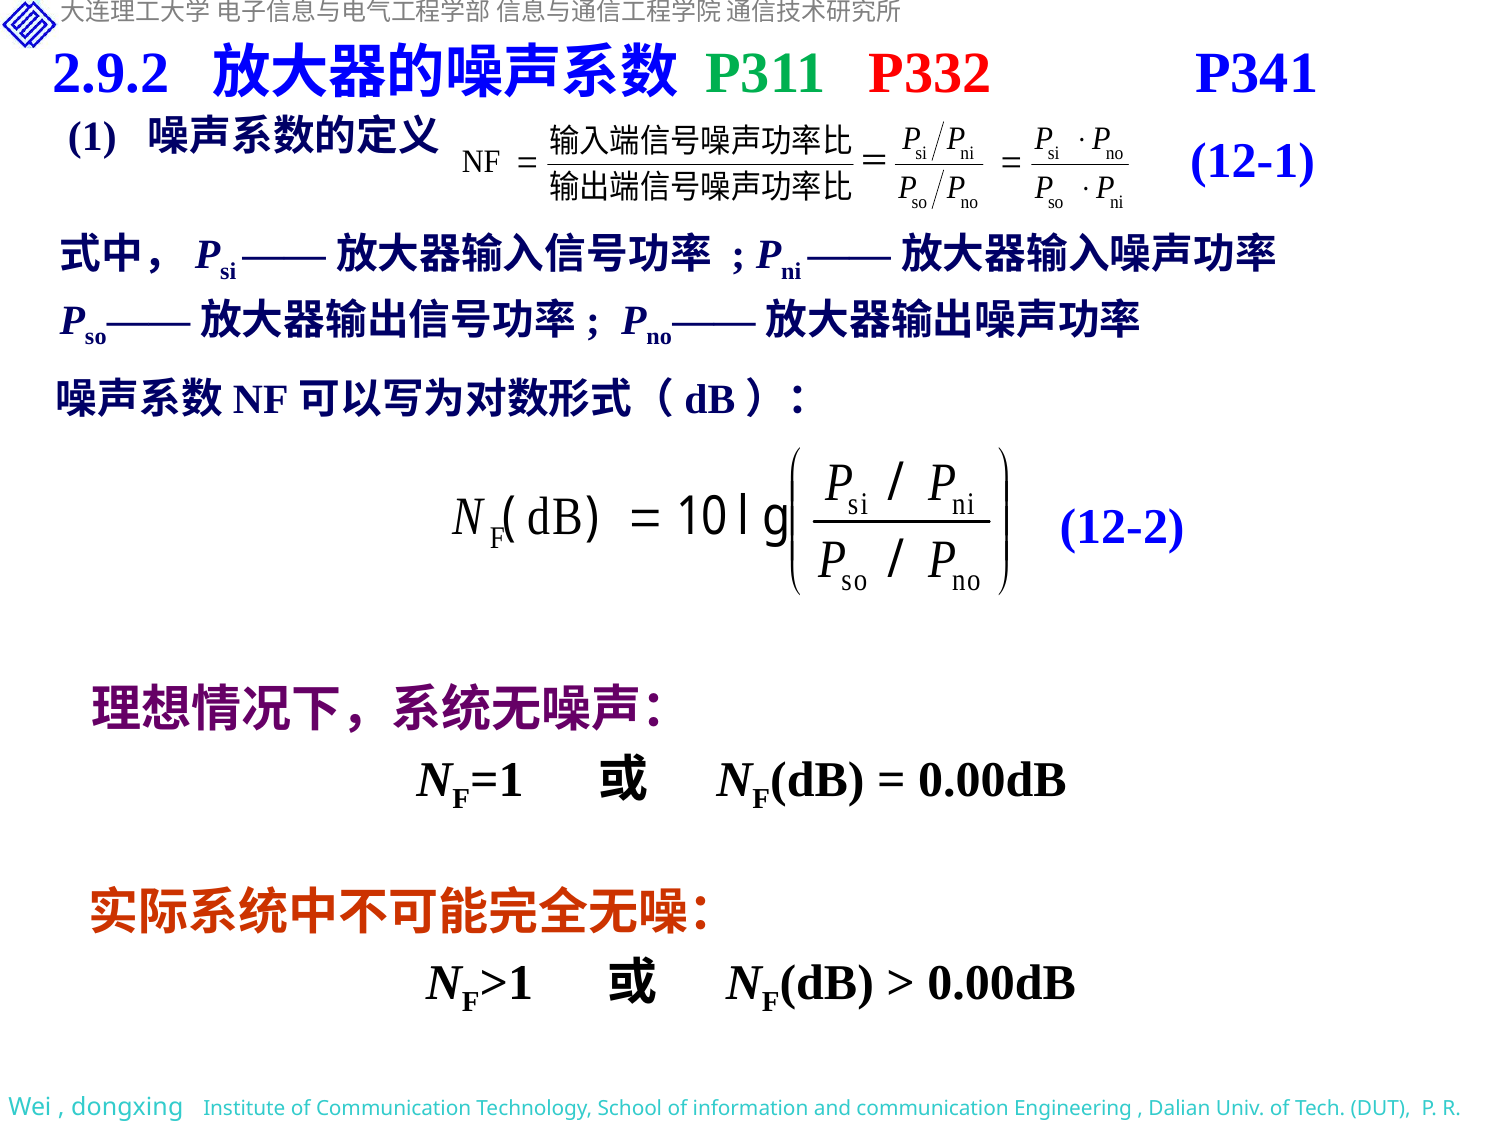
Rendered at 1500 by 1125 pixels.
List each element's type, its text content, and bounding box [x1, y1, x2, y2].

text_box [455, 115, 1136, 217]
text_box 式中，Psi ——放大器输入信号功率 ; Pni ——放大器输入噪声功率 Pso——放大器输出信号功率; Pno——放大器输出噪声功率 [44, 219, 1424, 350]
text_box (1) 噪声系数的定义 [53, 101, 585, 185]
text_box (12-2) [1044, 485, 1329, 555]
text_box 噪声系数NF可以写为对数形式（dB）： [41, 364, 857, 436]
title 2.9.2 放大器的噪声系数 P311 P332 P341 [37, 37, 1388, 100]
text_box 理想情况下，系统无噪声： NF=1 或 NF(dB) = 0.00dB [76, 668, 1412, 820]
text_box 实际系统中不可能完全无噪： NF>1 或 NF(dB) > 0.00dB [73, 872, 1380, 1023]
text_box (12-1) [1175, 120, 1353, 189]
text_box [442, 435, 1022, 605]
picture [0, 0, 59, 49]
